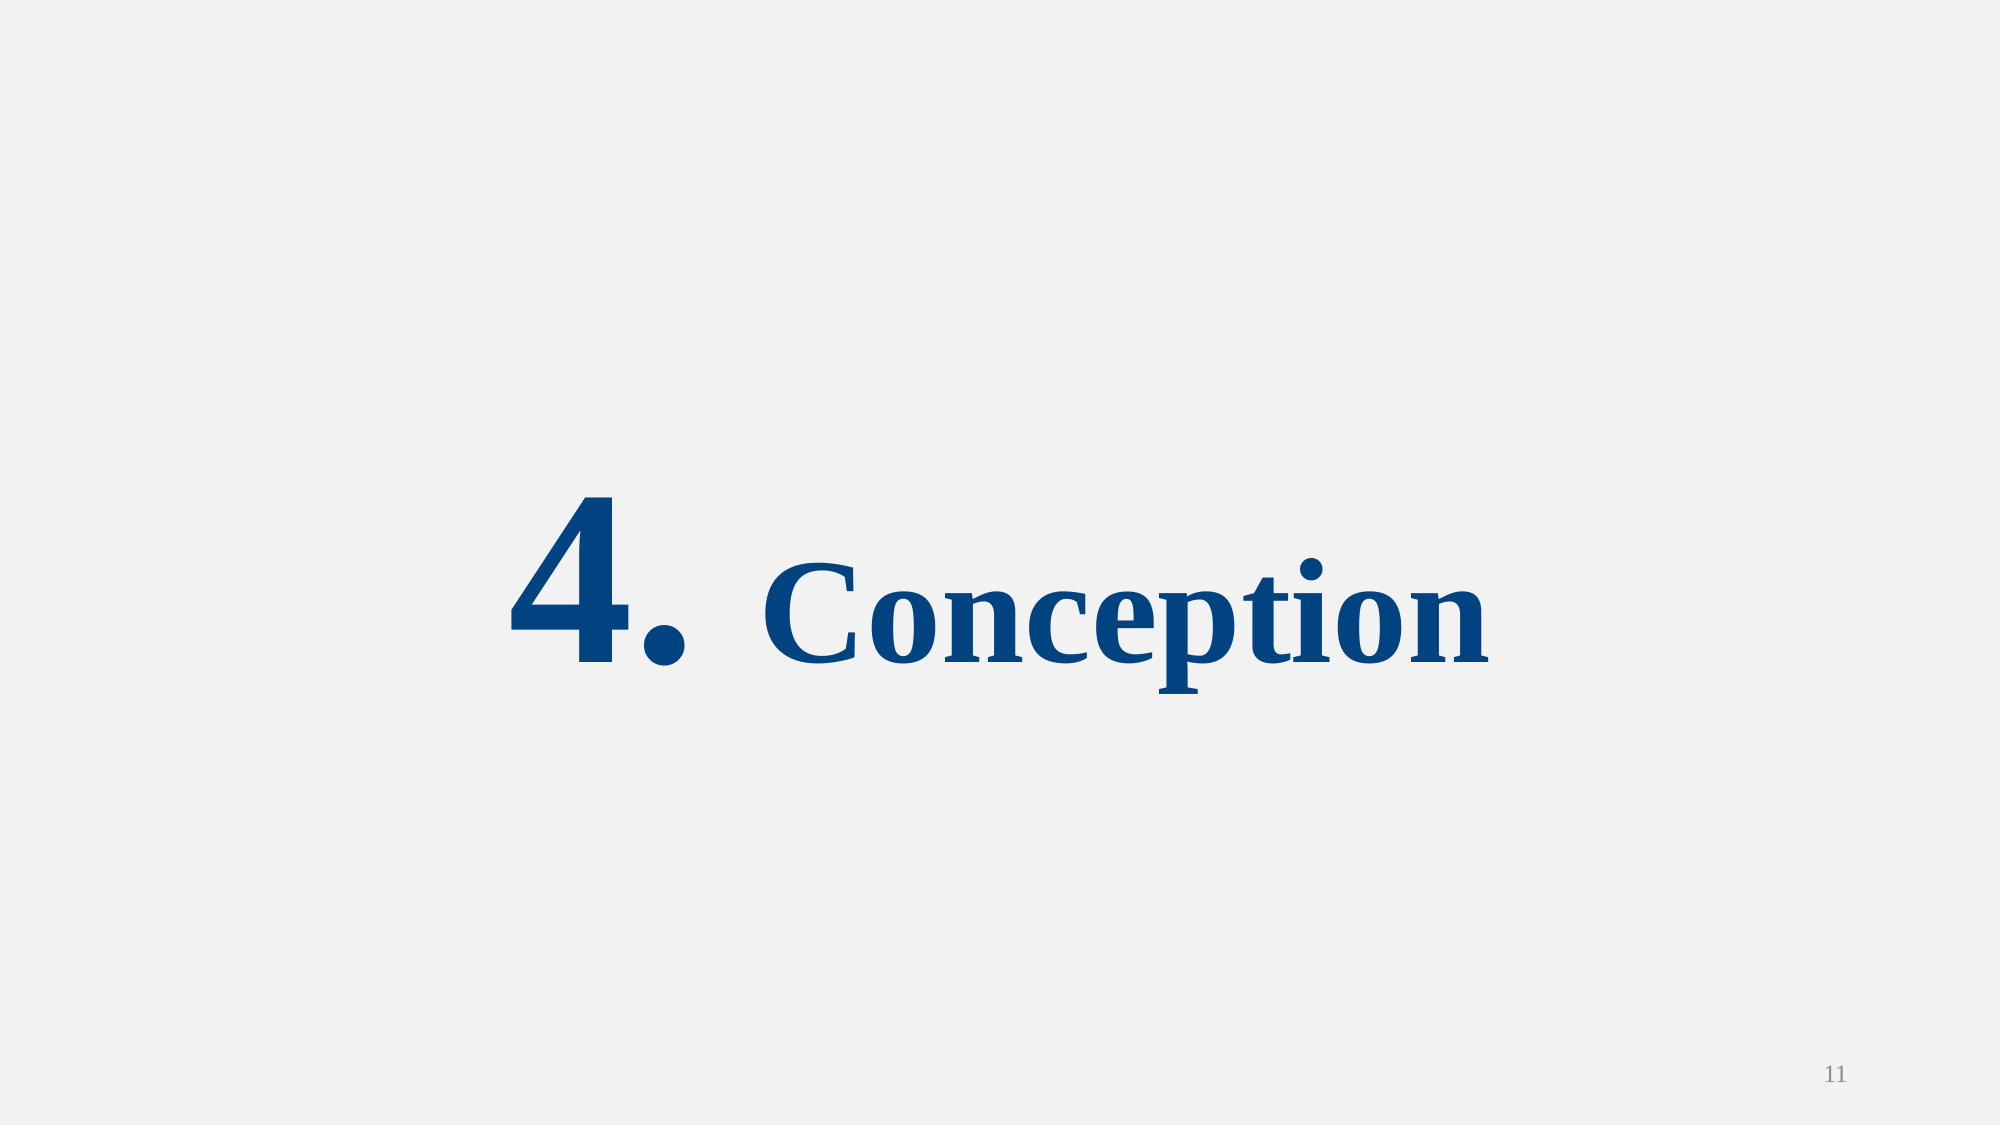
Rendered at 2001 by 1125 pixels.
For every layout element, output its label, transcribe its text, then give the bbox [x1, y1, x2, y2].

text_box 4. Conception [493, 405, 1507, 720]
text_box [0, 0, 2000, 1125]
slide_number 11 [1412, 1042, 1863, 1103]
